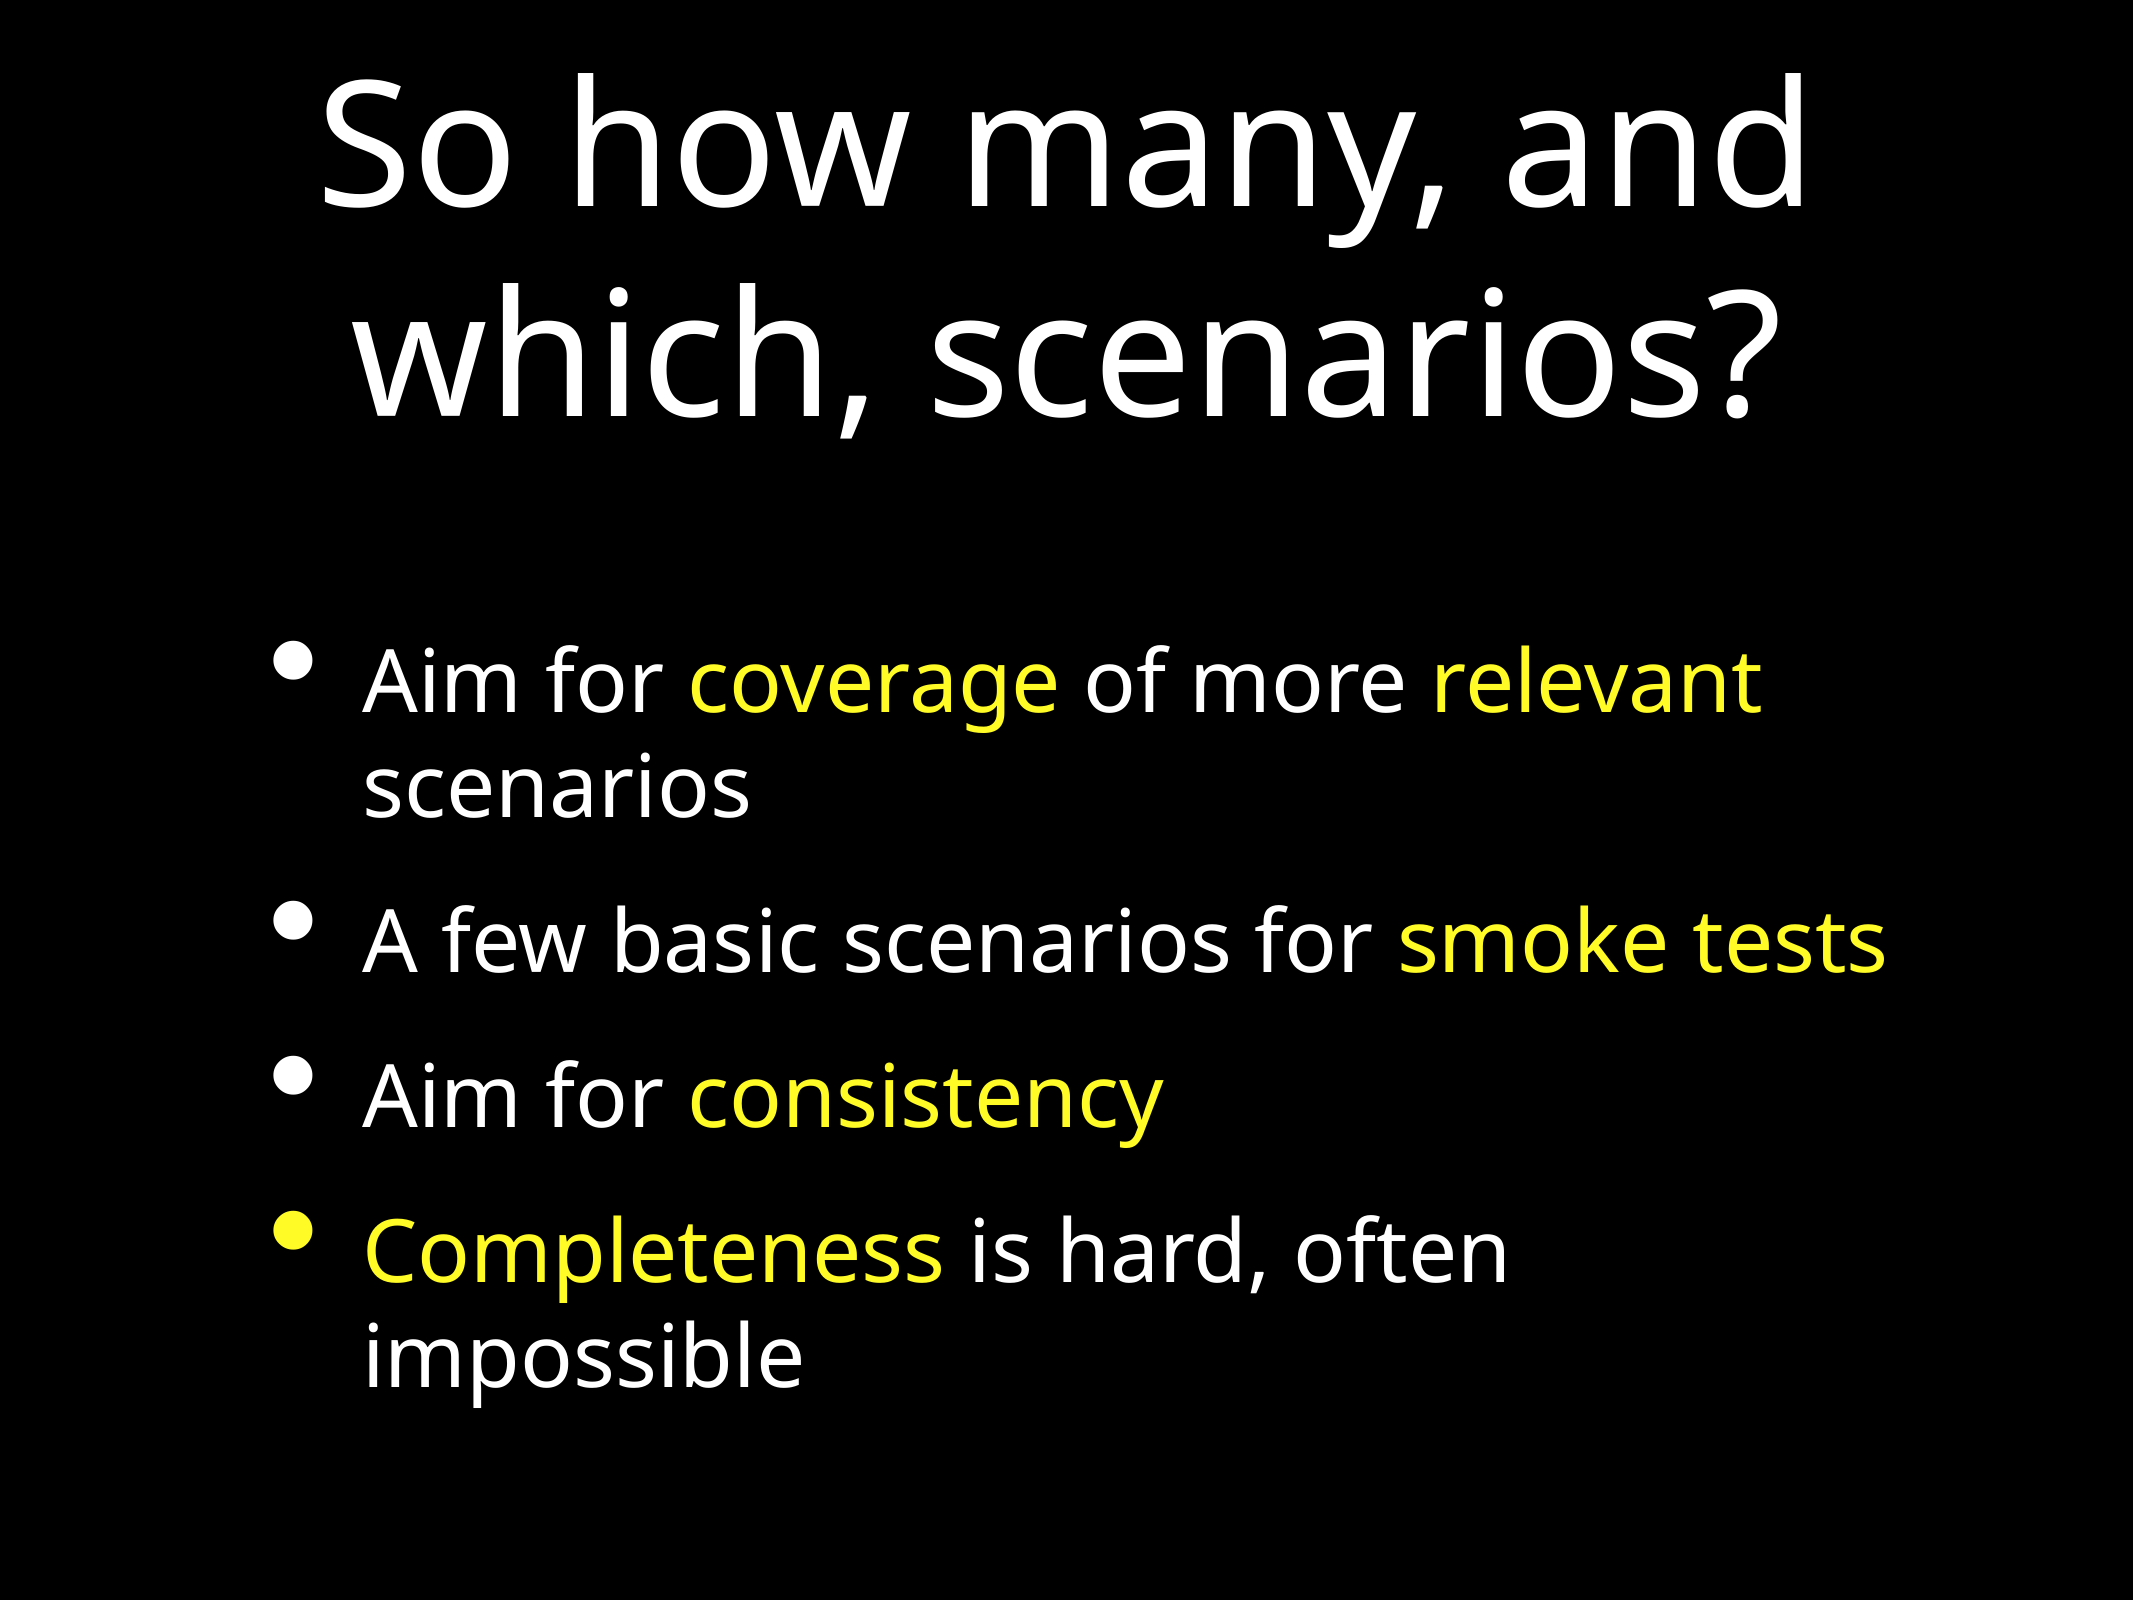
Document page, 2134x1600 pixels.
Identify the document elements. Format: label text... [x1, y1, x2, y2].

list Aim for coverage of more relevant scenarios A few basic scenarios for smoke tests Aim for consistency Completeness is hard, often impossible [207, 545, 1926, 1485]
title So how many, and which, scenarios? [207, 41, 1926, 443]
